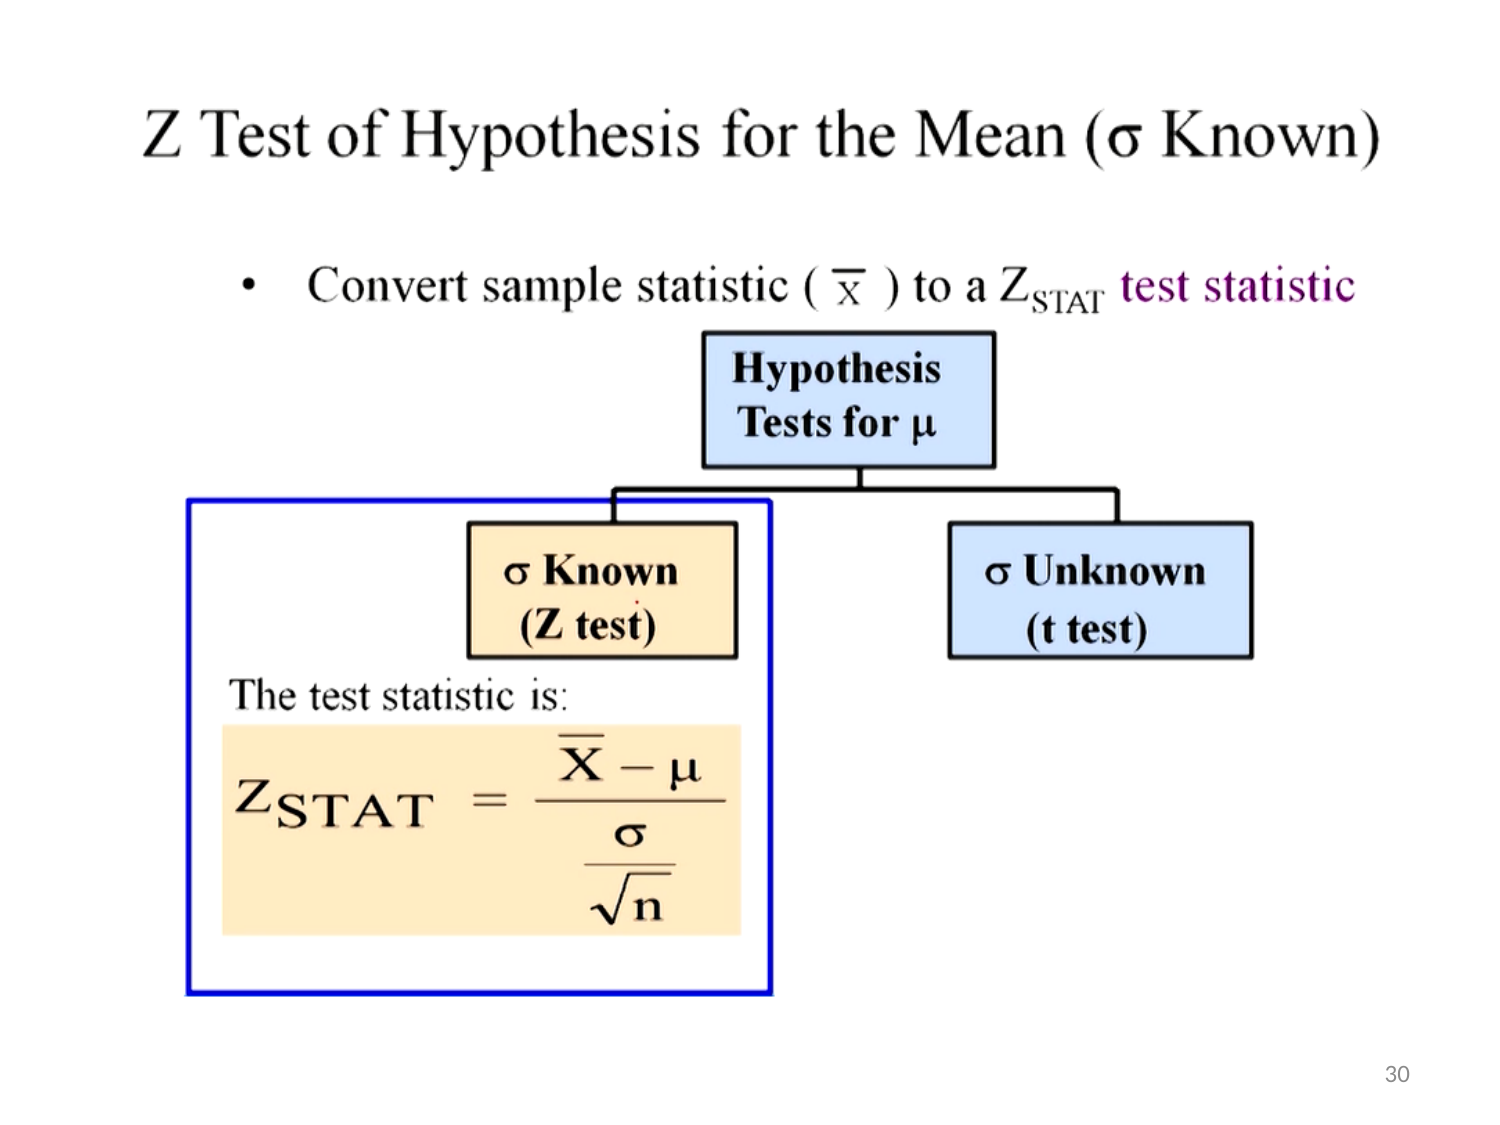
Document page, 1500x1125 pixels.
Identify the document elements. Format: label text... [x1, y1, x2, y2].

slide_number 30 [1074, 1042, 1425, 1103]
picture [102, 87, 1398, 190]
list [133, 262, 1367, 1006]
